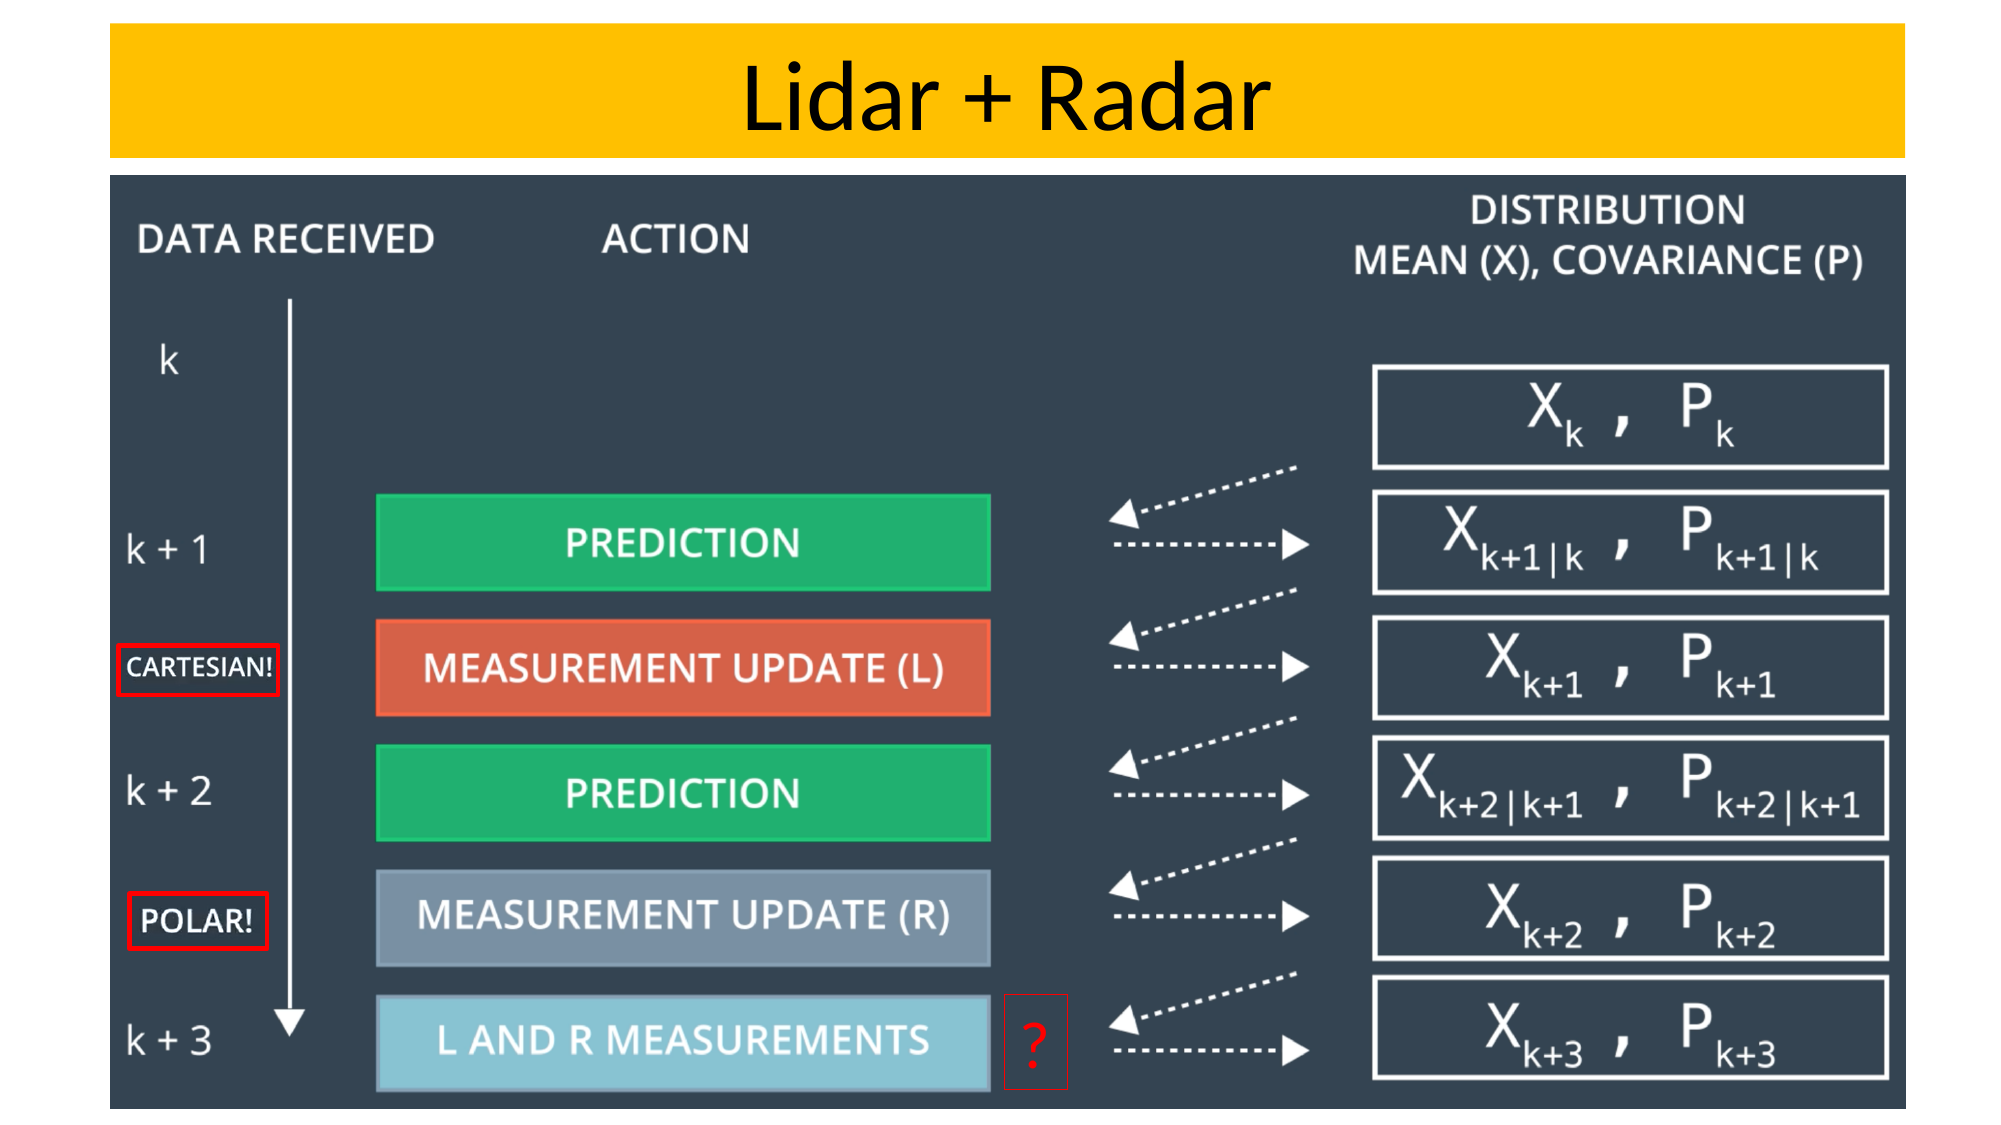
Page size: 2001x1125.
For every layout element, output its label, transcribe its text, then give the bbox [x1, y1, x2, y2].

text_box Lidar + Radar [110, 23, 1906, 158]
picture [109, 175, 1906, 1109]
